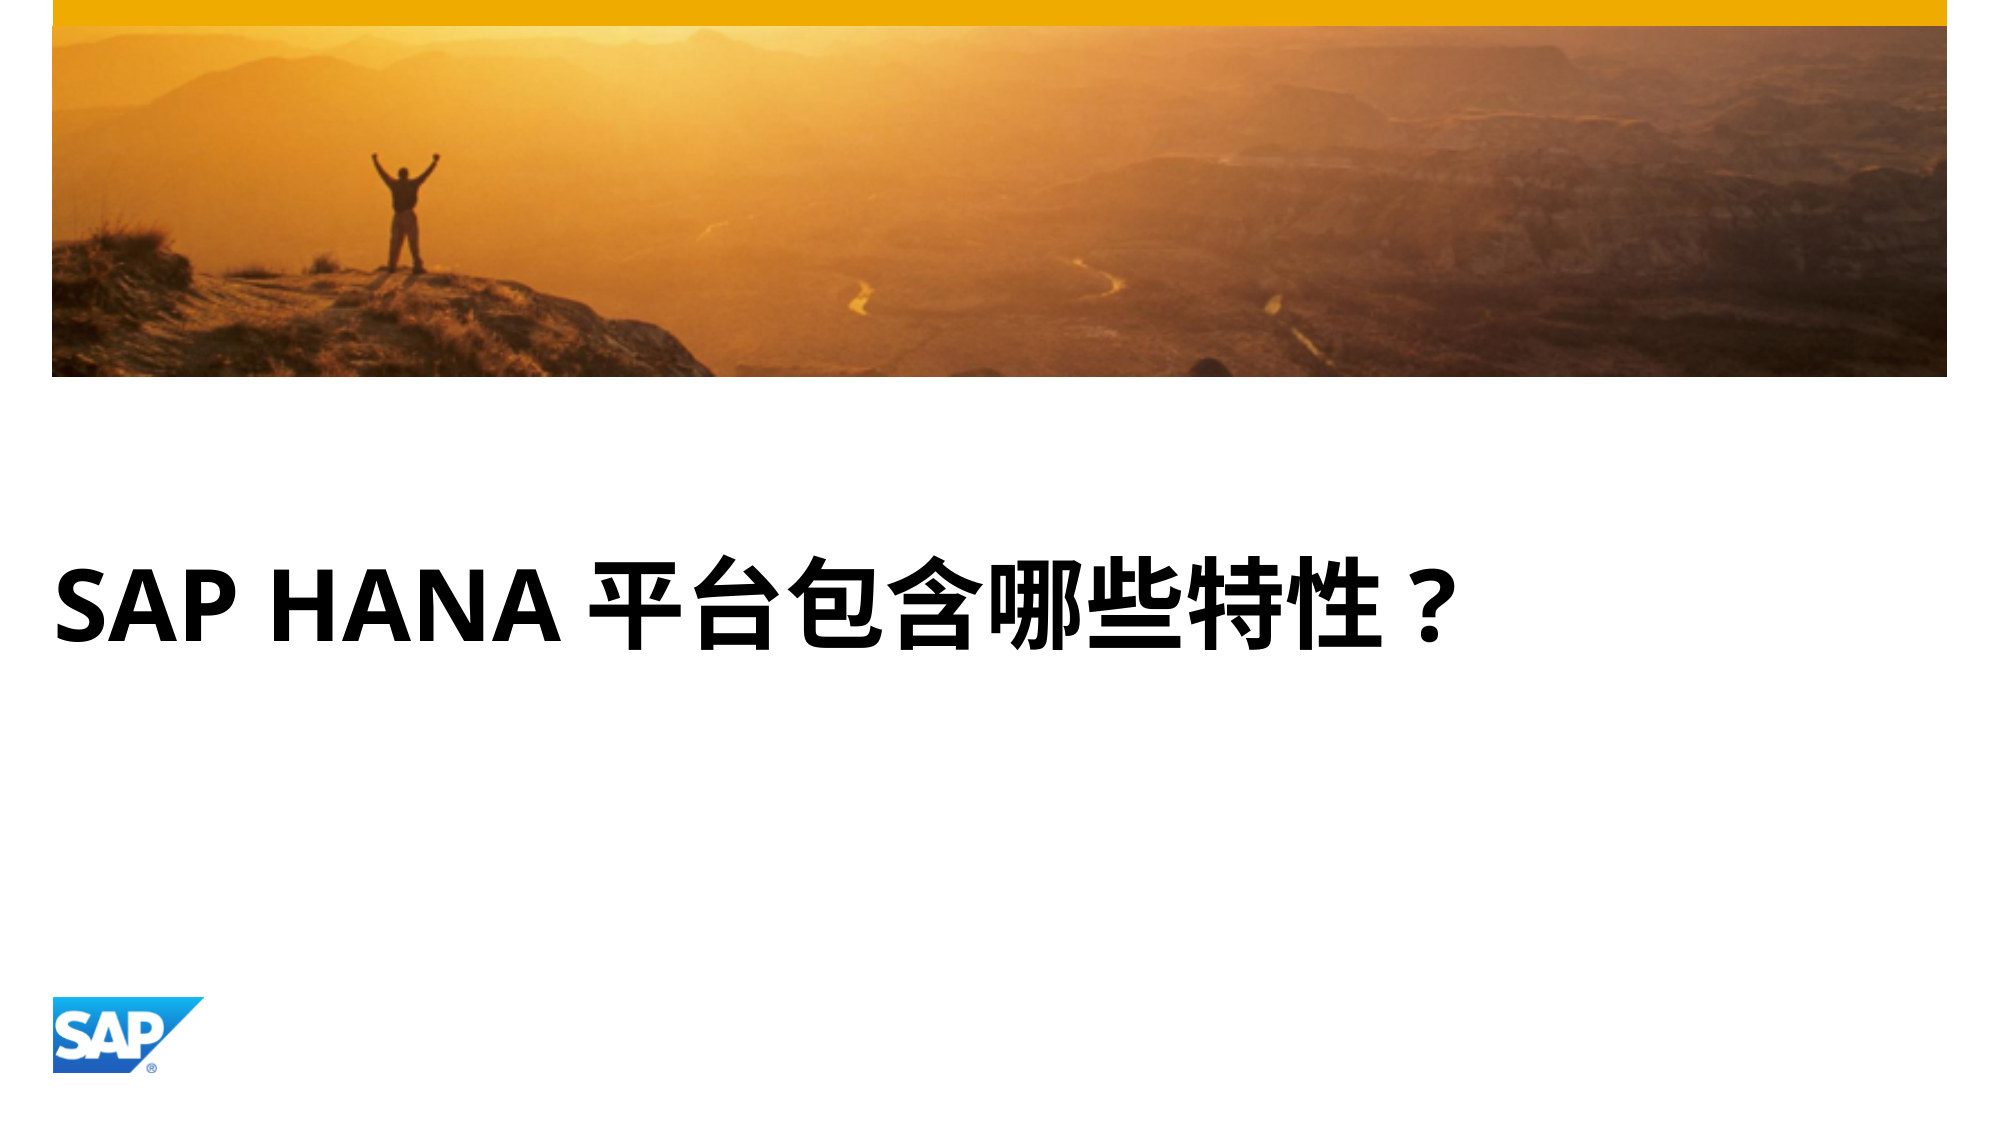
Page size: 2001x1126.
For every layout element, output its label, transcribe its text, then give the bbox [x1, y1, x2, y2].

picture [52, 26, 1948, 378]
title SAP HANA平台包含哪些特性? [53, 541, 1947, 693]
picture [53, 997, 204, 1073]
